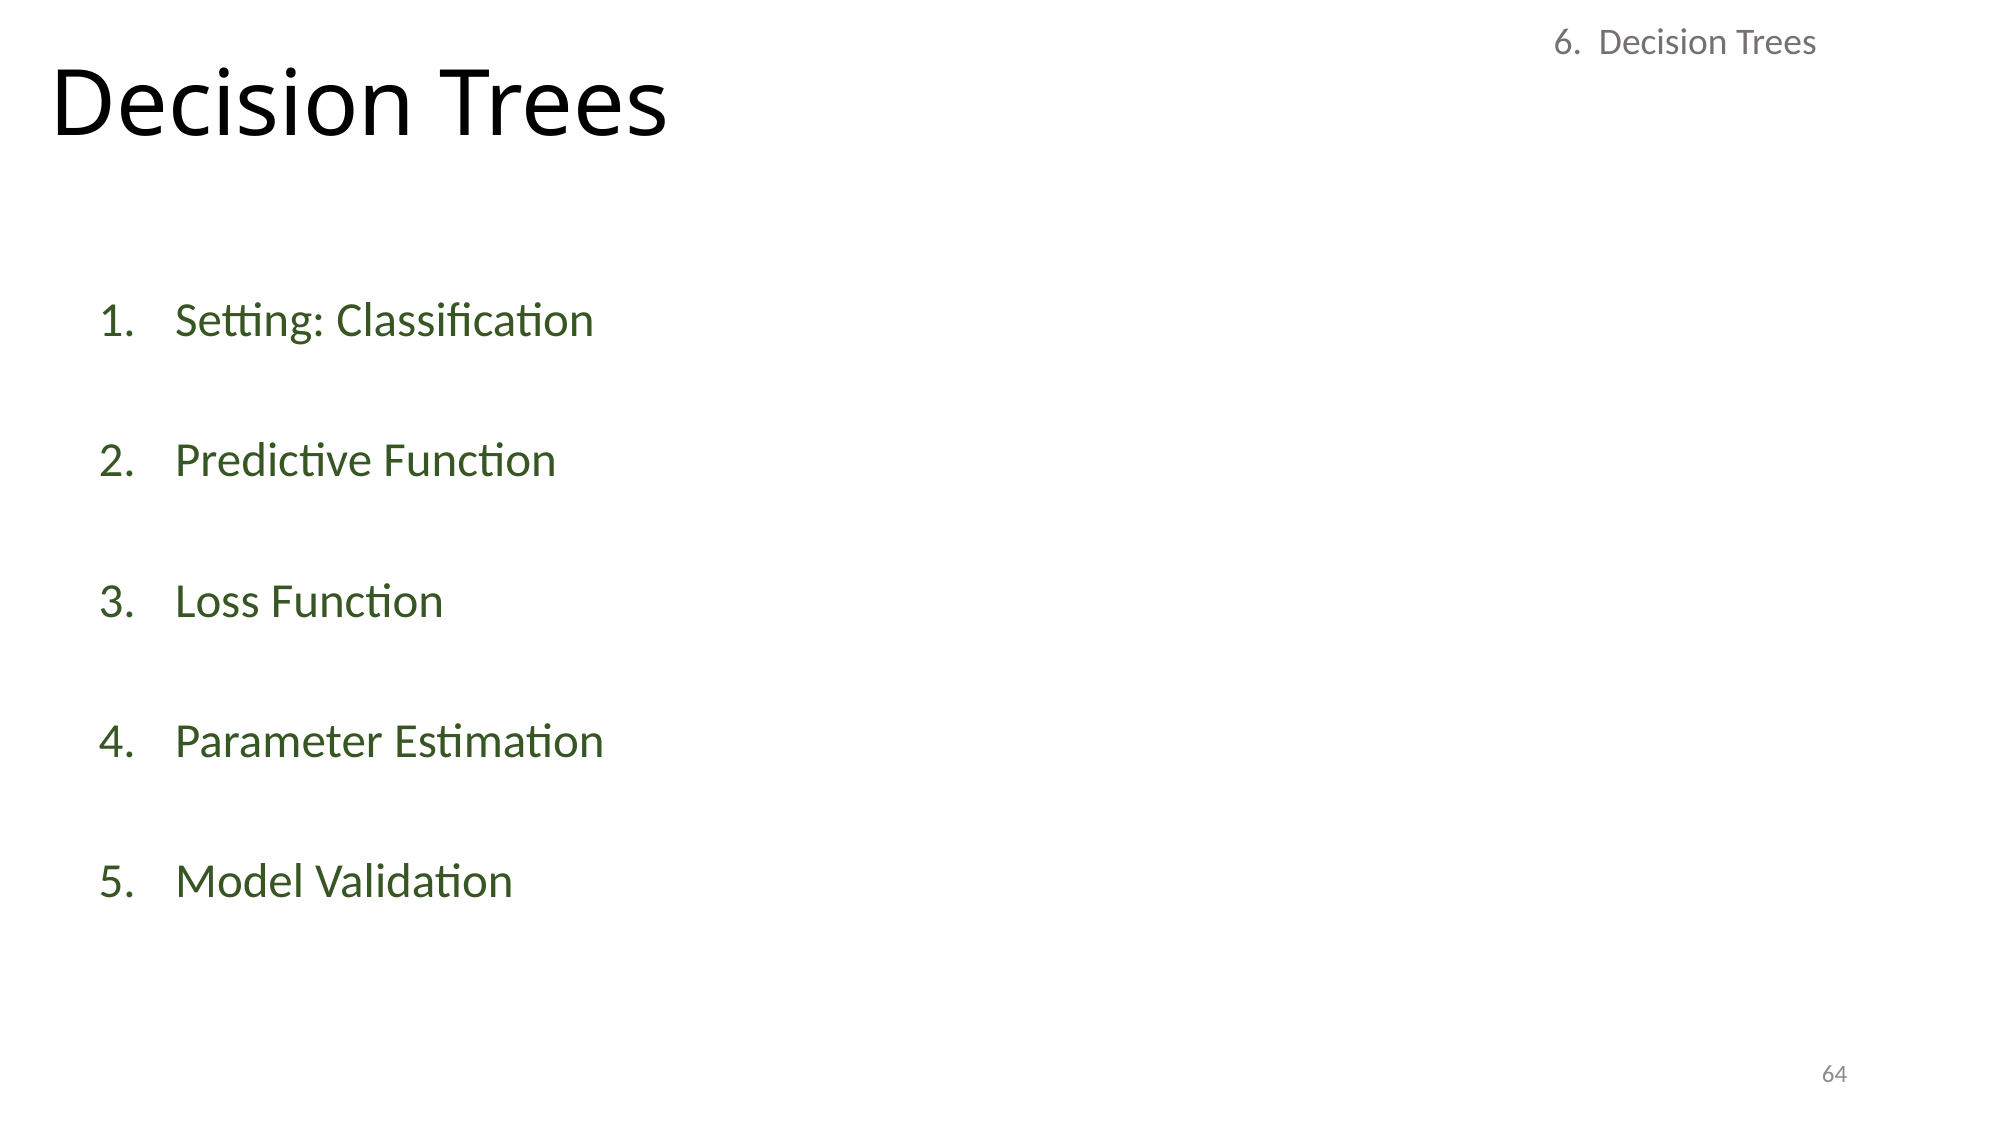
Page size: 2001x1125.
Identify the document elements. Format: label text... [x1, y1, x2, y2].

list Setting: Classification Predictive Function Loss Function Parameter Estimation Model Validation [83, 210, 1000, 925]
text_box 6. Decision Trees [1538, 10, 1832, 70]
slide_number 64 [1412, 1042, 1863, 1103]
title Decision Trees [34, 0, 1760, 215]
